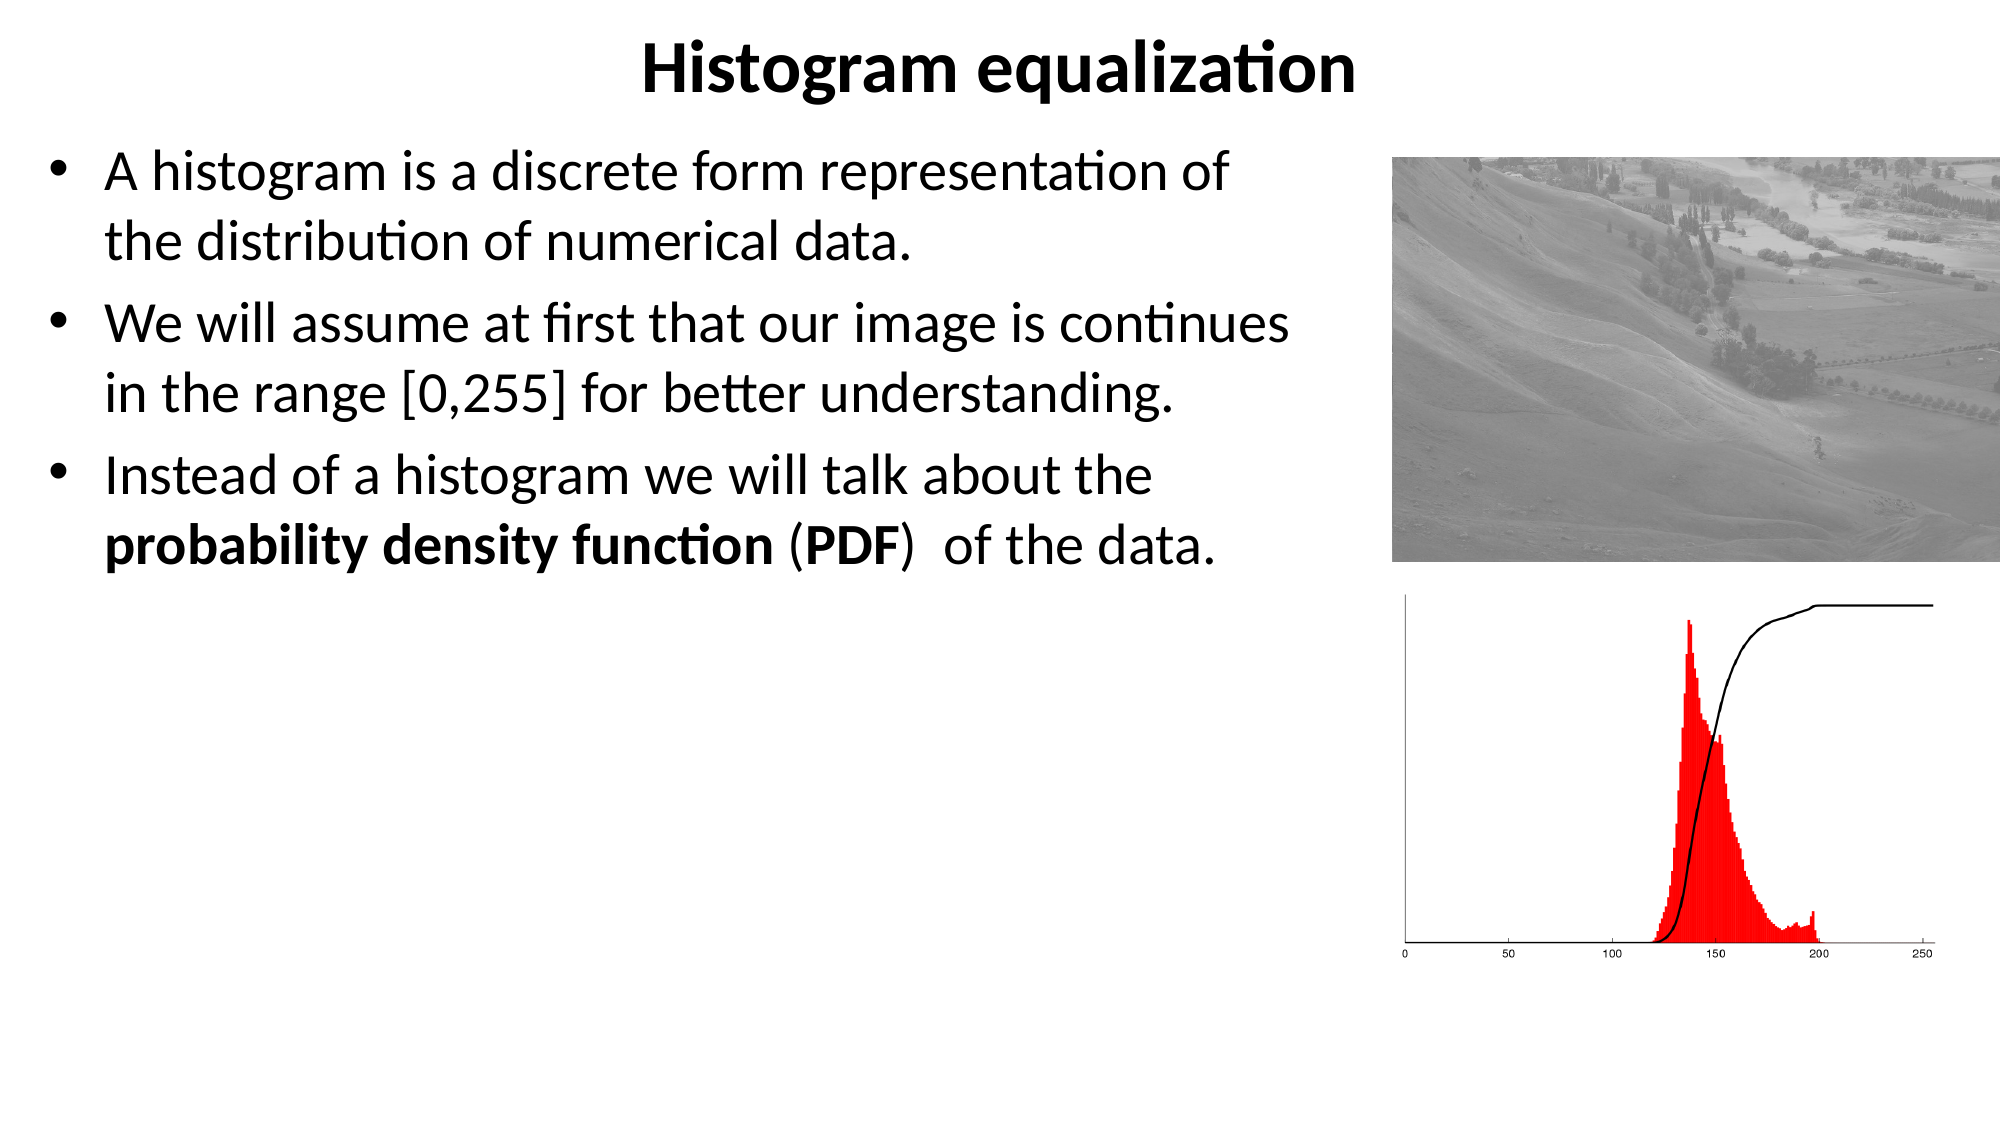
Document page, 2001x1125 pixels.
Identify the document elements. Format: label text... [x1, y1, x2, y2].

title Histogram equalization [33, 0, 1967, 125]
picture [1316, 156, 2000, 969]
